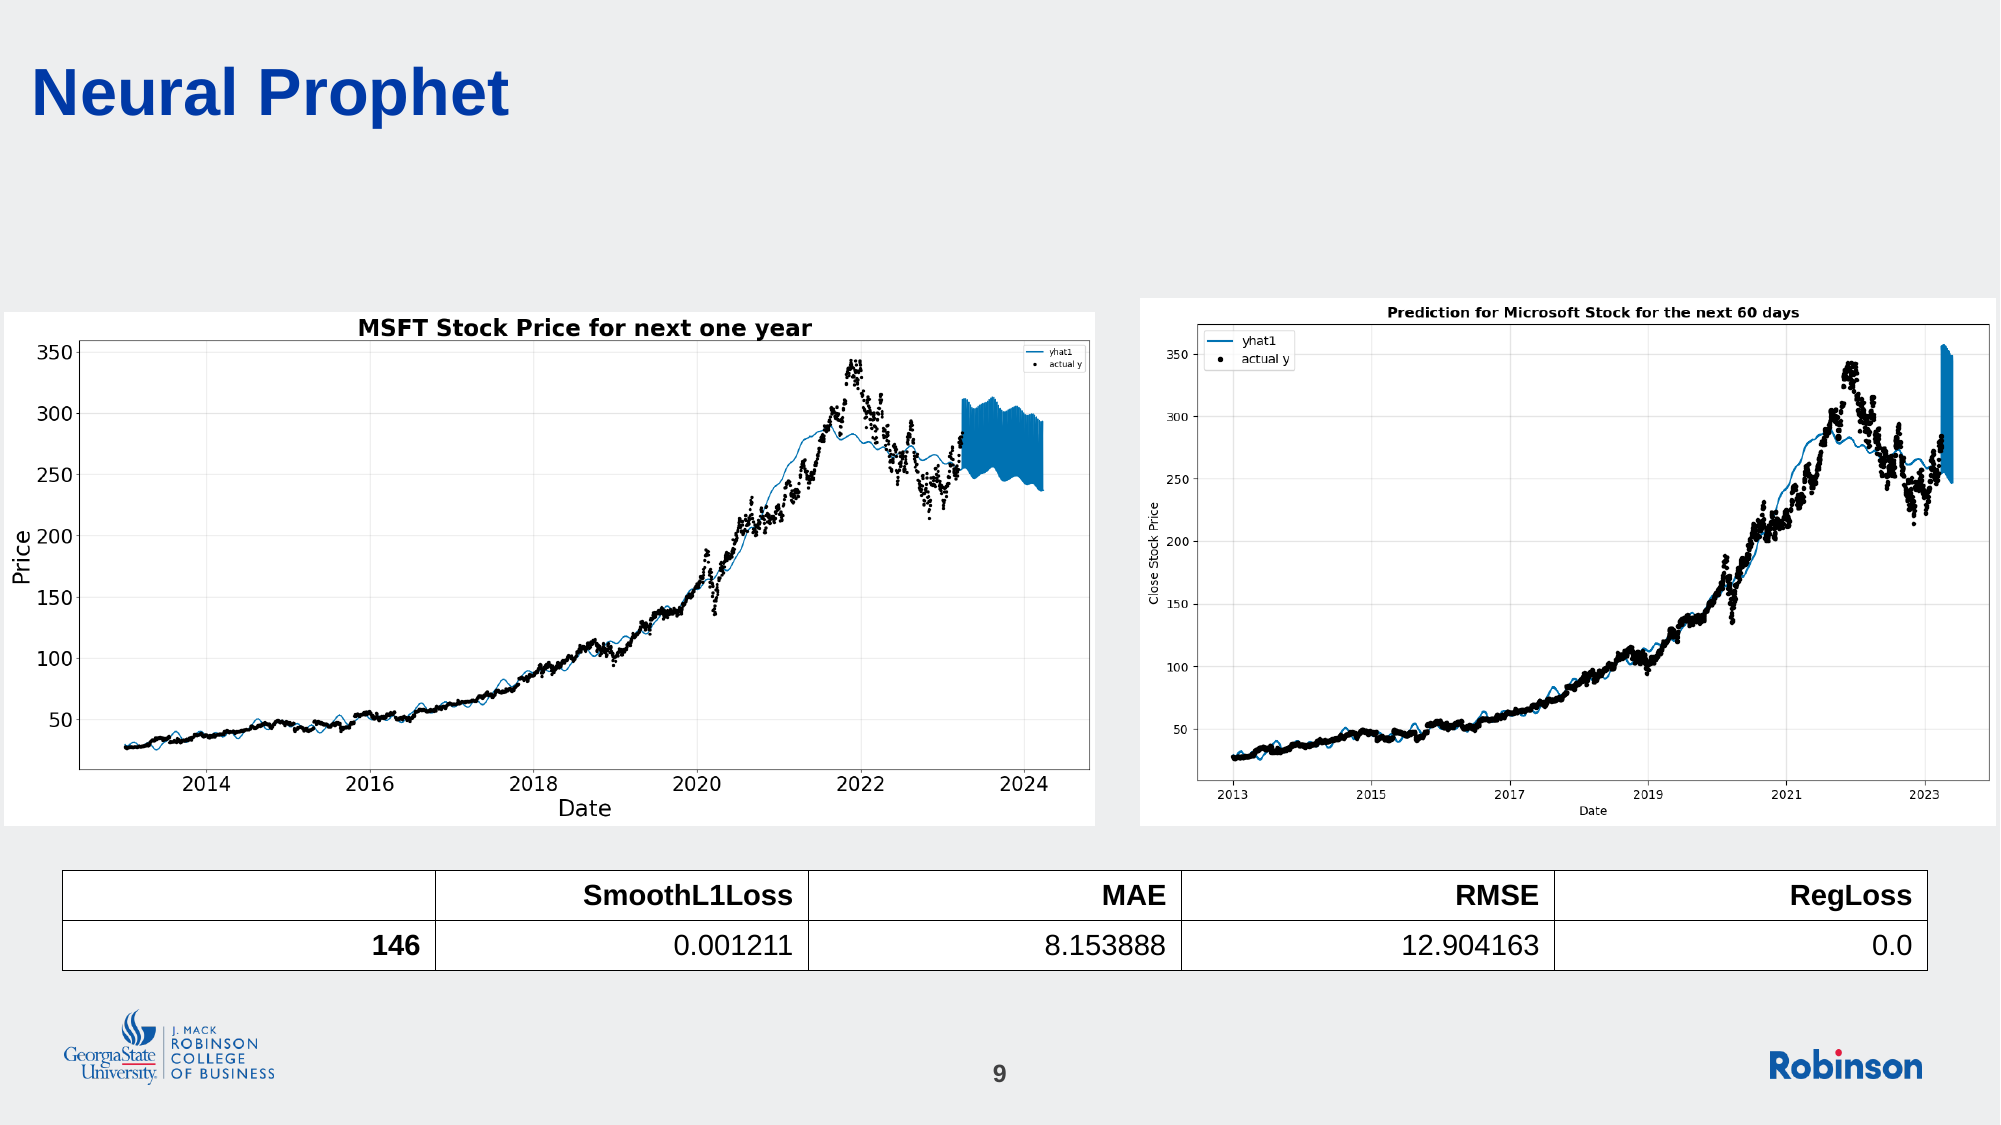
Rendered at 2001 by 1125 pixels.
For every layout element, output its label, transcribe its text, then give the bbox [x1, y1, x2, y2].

table_header RegLoss [1555, 871, 1927, 920]
table_header SmoothL1Loss [436, 871, 808, 920]
title Neural Prophet [31, 0, 711, 131]
table_cell 0.001211 [436, 921, 808, 970]
table_cell 0.0 [1555, 921, 1927, 970]
picture [1770, 1049, 1922, 1079]
table_cell 8.153888 [809, 921, 1181, 970]
picture [3, 312, 1096, 826]
picture [1139, 297, 1997, 826]
table_header [63, 871, 435, 920]
slide_number 9 [774, 1042, 1225, 1103]
table_header MAE [809, 871, 1181, 920]
table_cell 146 [63, 921, 435, 970]
table_header RMSE [1182, 871, 1554, 920]
table_cell 12.904163 [1182, 921, 1554, 970]
picture [64, 1009, 274, 1085]
